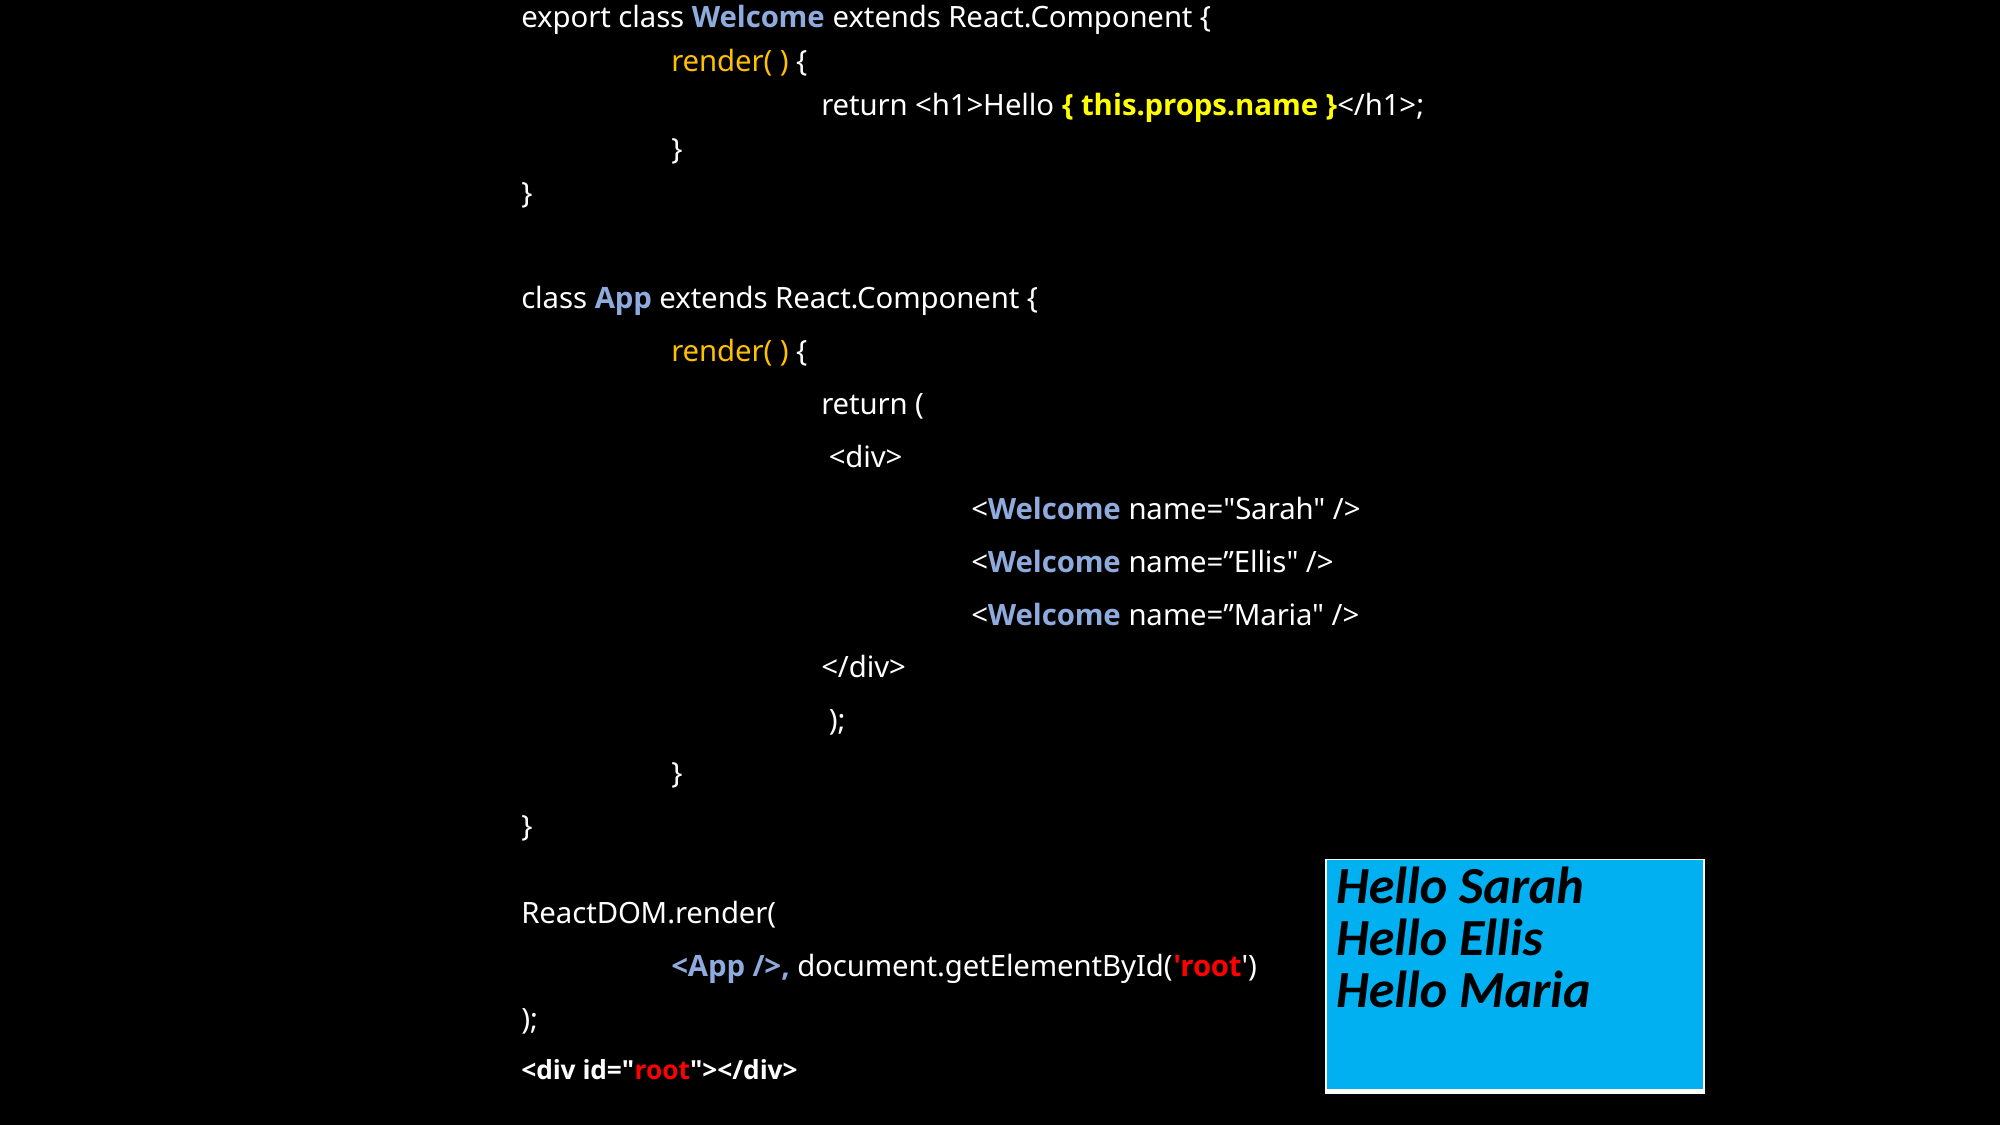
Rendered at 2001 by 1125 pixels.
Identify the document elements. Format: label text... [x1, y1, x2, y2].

table_header Hello Sarah Hello Ellis Hello Maria [1327, 860, 1703, 1089]
list export class Welcome extends React.Component { render( ) { return <h1>Hello { this.props.name }</h1>; } } class App extends React.Component { render( ) { return ( <div> <Welcome name="Sarah" /> <Welcome name=”Ellis" /> <Welcome name=”Maria" /> </div> ); } } ReactDOM.render( <App />, document.getElementById('root') ); <div id="root"></div> [489, 263, 1771, 989]
